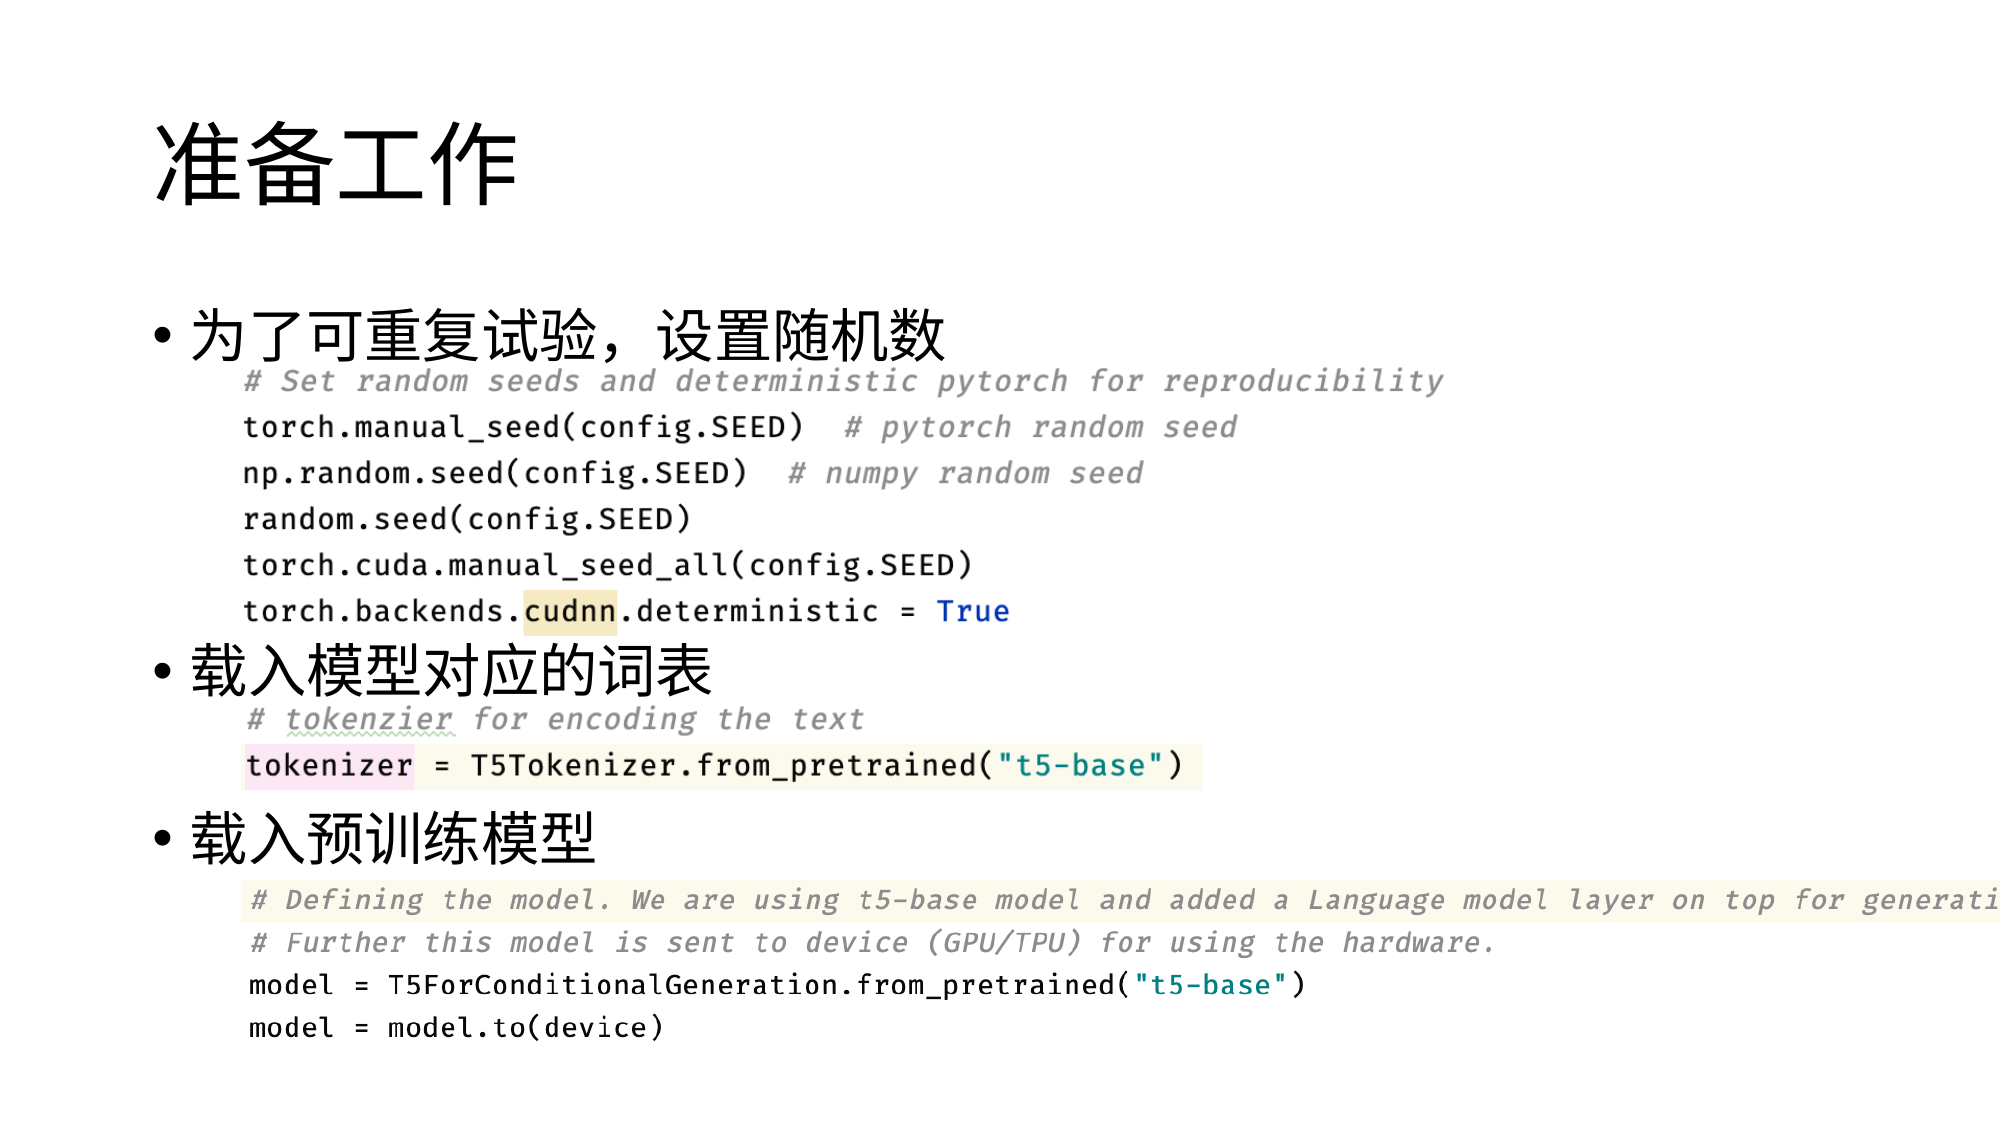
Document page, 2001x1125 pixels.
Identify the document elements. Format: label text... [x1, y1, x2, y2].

picture [241, 874, 2000, 1054]
picture [241, 704, 1203, 805]
title 准备工作 [137, 59, 1863, 278]
picture [241, 366, 1467, 638]
list 为了可重复试验，设置随机数 载入模型对应的词表 载入预训练模型 [137, 299, 1863, 1014]
